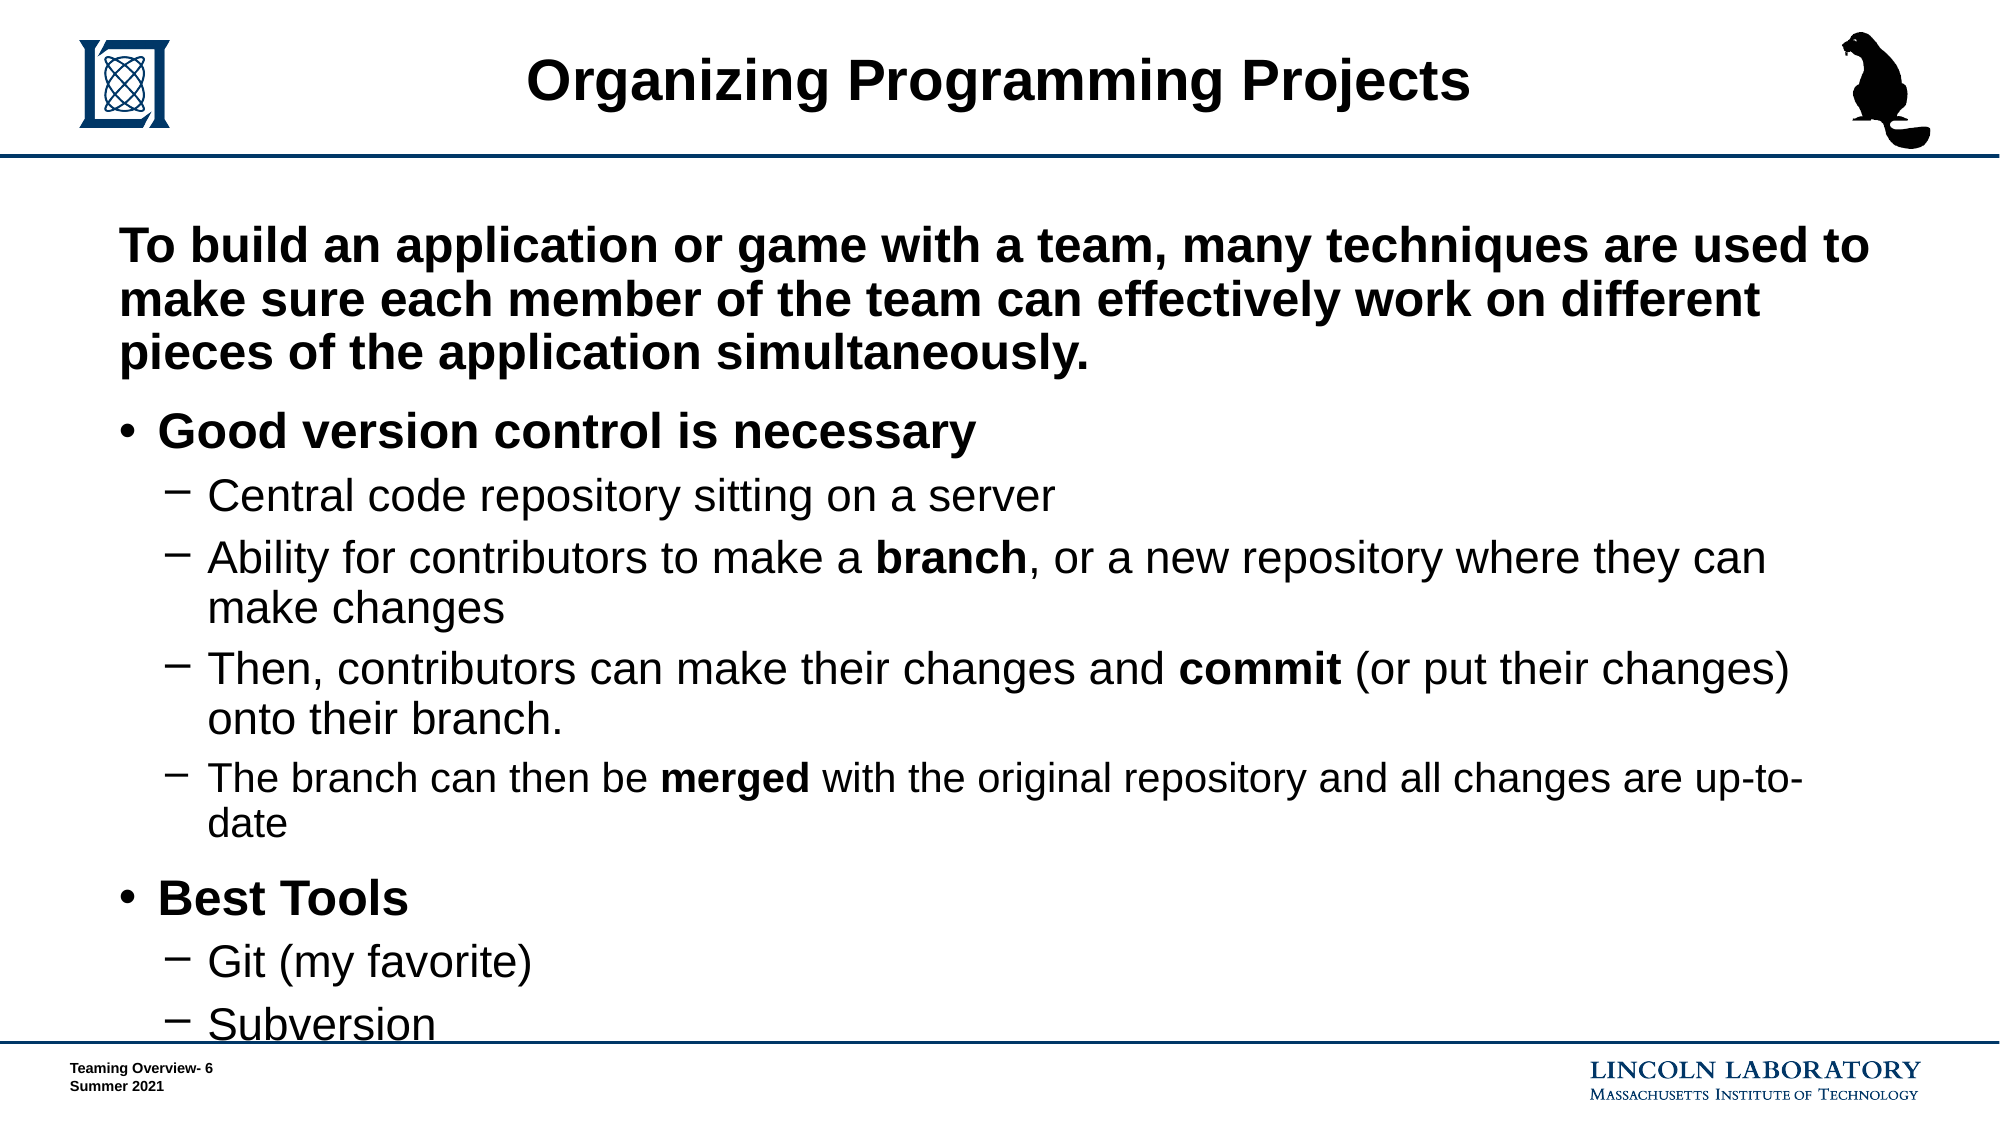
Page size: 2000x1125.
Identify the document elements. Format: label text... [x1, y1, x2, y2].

picture [79, 40, 170, 128]
title Organizing Programming Projects [205, 16, 1794, 151]
picture [1588, 1061, 1921, 1100]
list To build an application or game with a team, many techniques are used to make sure each member of the team can effectively work on different pieces of the application simultaneously. Good version control is necessary Central code repository sitting on a server Ability for contributors to make a branch, or a new repository where they can make changes Then, contributors can make their changes and commit (or put their changes) onto their branch. The branch can then be merged with the original repository and all changes are up-to-date Best Tools Git (my favorite) Subversion [103, 211, 1896, 1004]
picture [1830, 20, 1942, 156]
